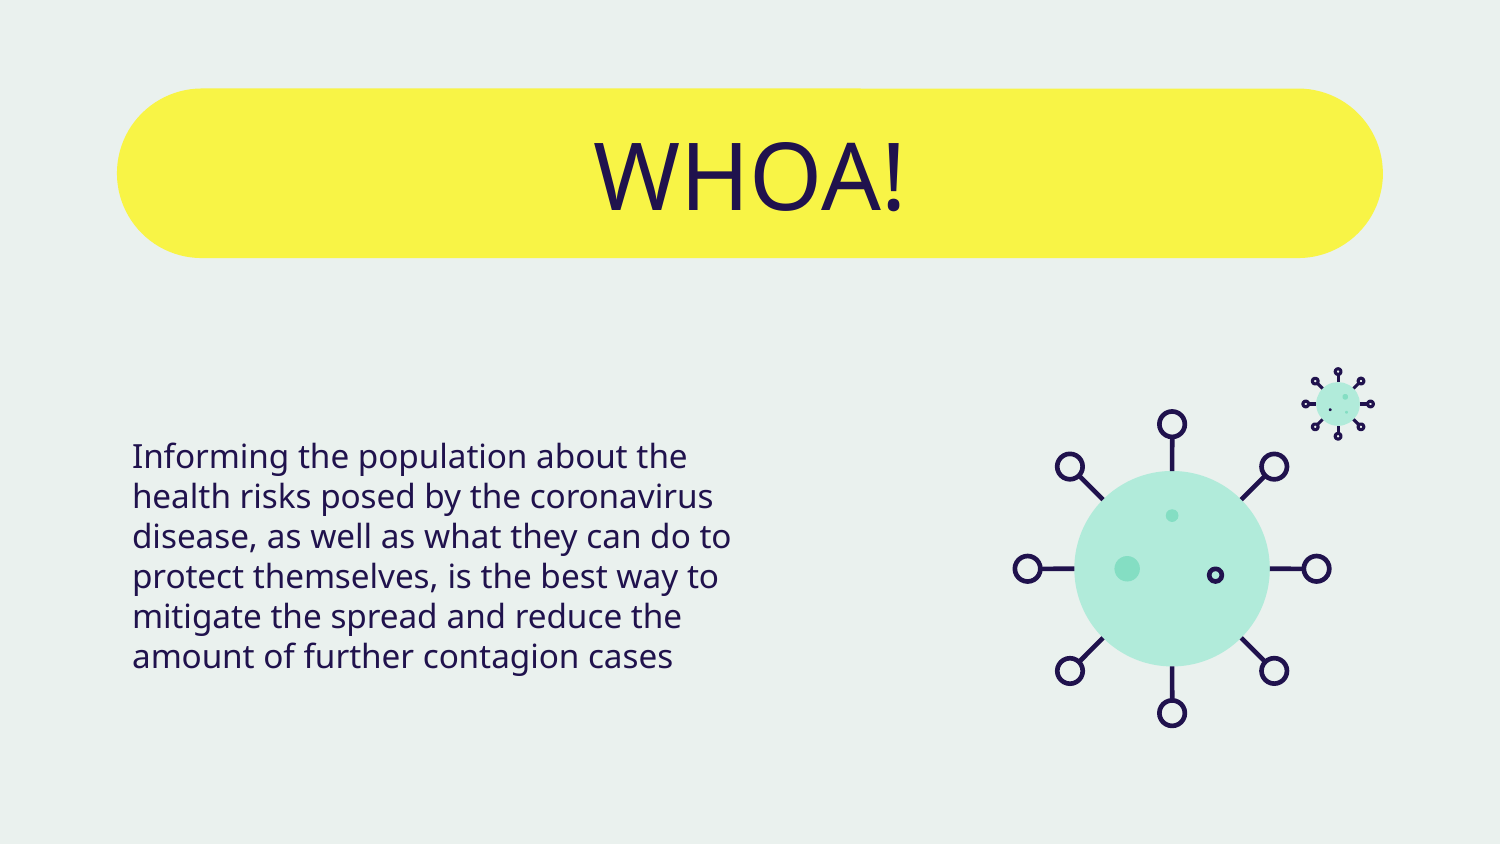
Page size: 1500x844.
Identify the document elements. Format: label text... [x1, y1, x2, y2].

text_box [1302, 368, 1374, 440]
title WHOA! [502, 94, 998, 251]
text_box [1014, 411, 1330, 727]
subtitle Informing the population about the health risks posed by the coronavirus disease, as well as what they can do to protect themselves, is the best way to mitigate the spread and reduce the amount of further contagion cases [116, 346, 750, 734]
